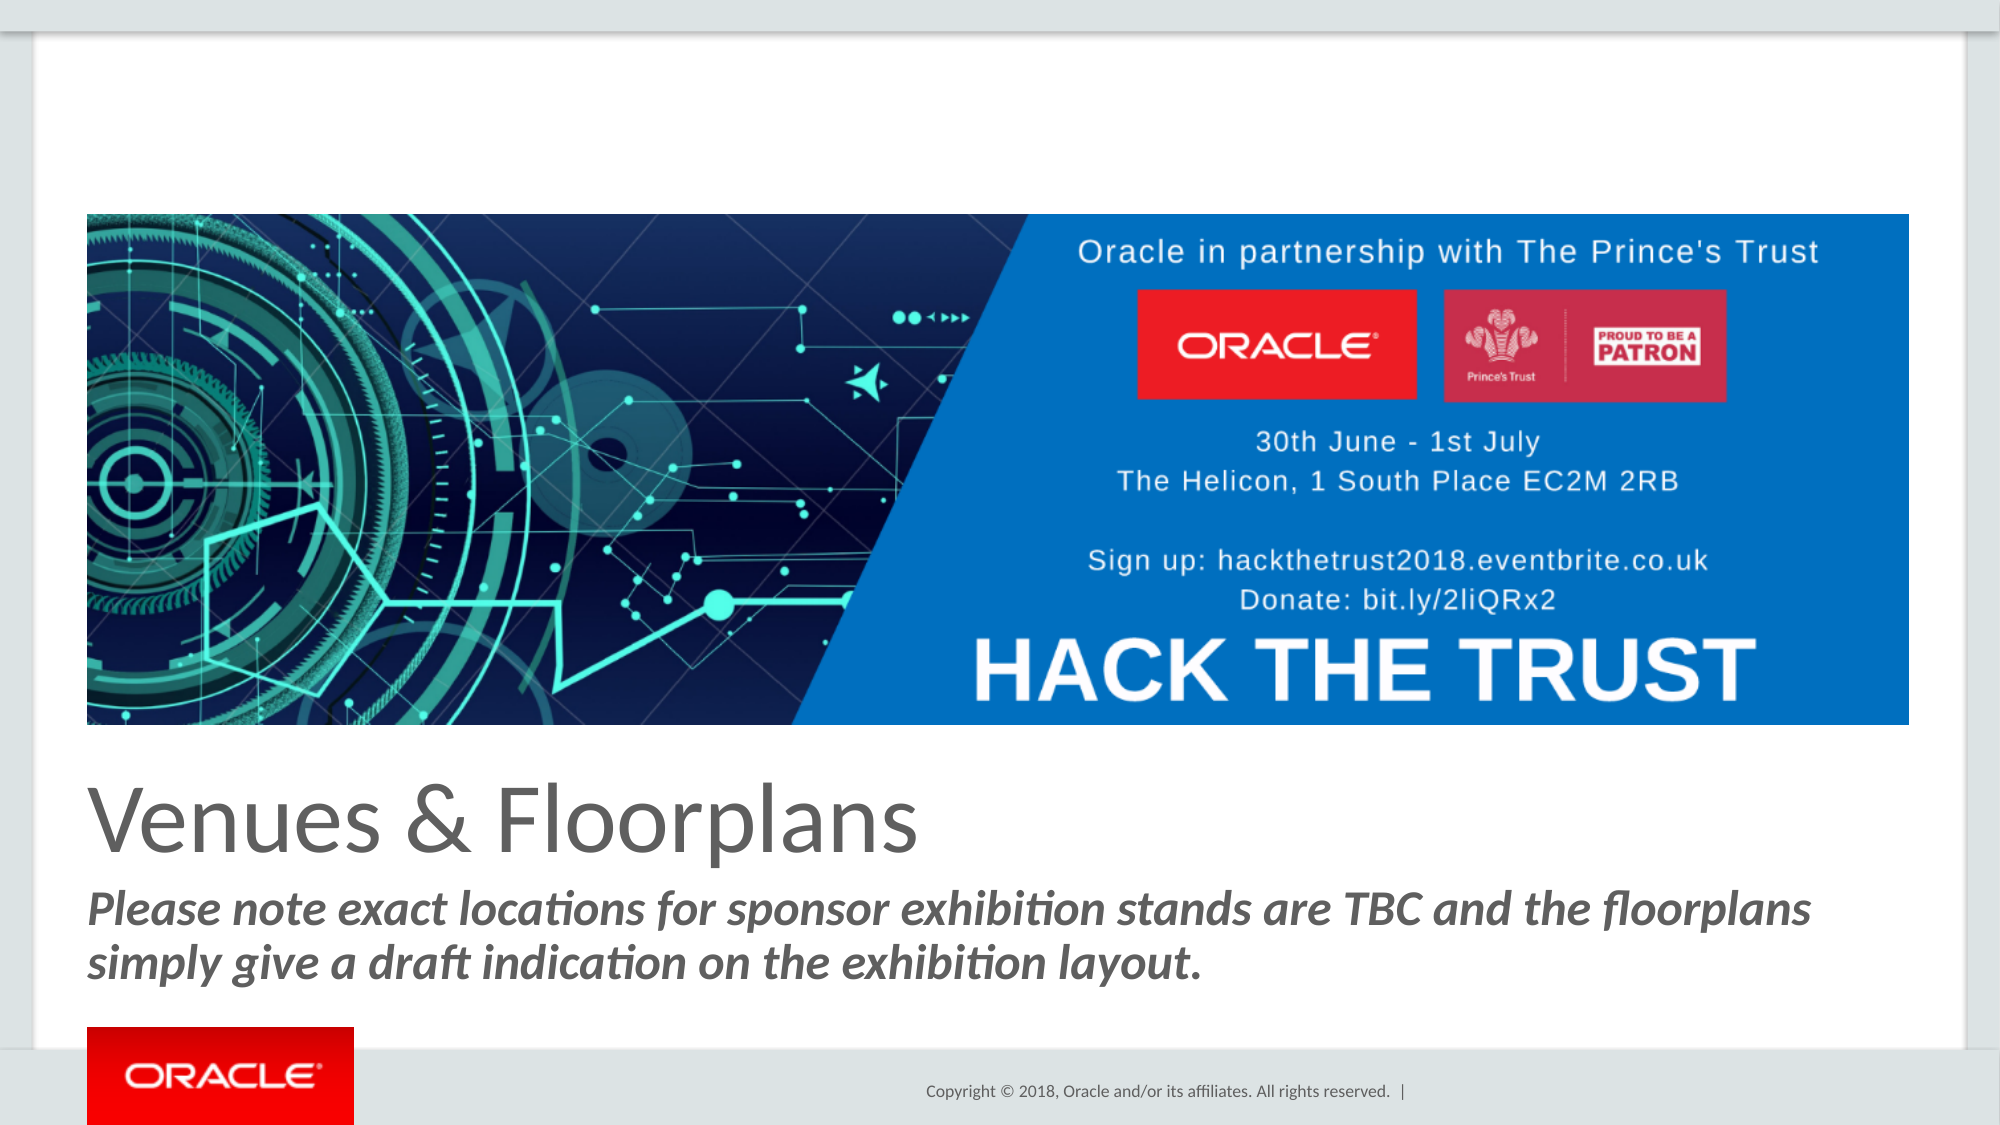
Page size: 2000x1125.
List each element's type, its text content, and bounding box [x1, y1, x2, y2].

title Venues & Floorplans [87, 733, 1913, 872]
picture [87, 1033, 354, 1125]
list Please note exact locations for sponsor exhibition stands are TBC and the floorplans simply give a draft indication on the exhibition layout. [87, 882, 1913, 1033]
picture [86, 214, 1909, 725]
